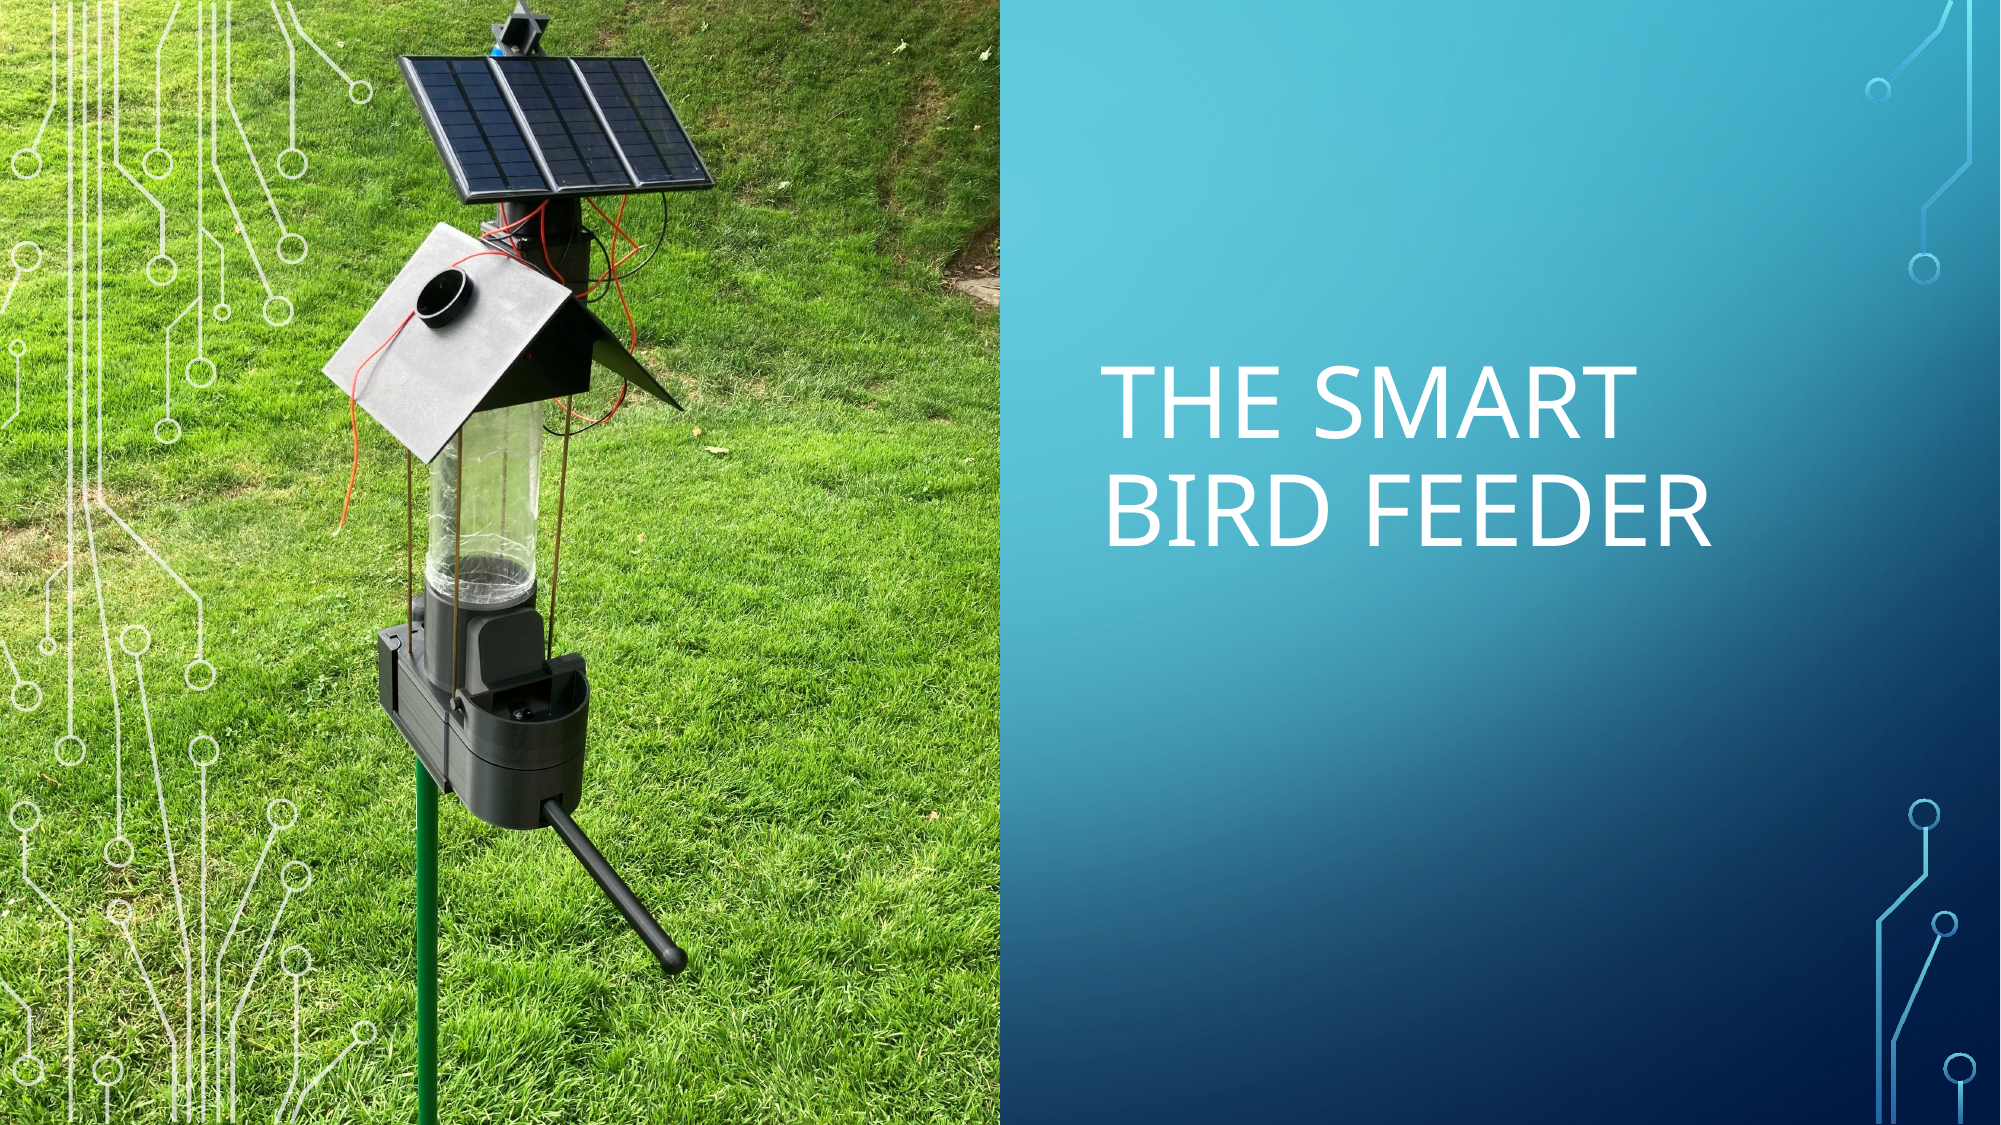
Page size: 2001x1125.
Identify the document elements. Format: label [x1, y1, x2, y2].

text_box [1863, 0, 1976, 1124]
text_box [0, 0, 379, 1125]
text_box [1001, 0, 2000, 1125]
picture [379, 0, 1001, 1125]
